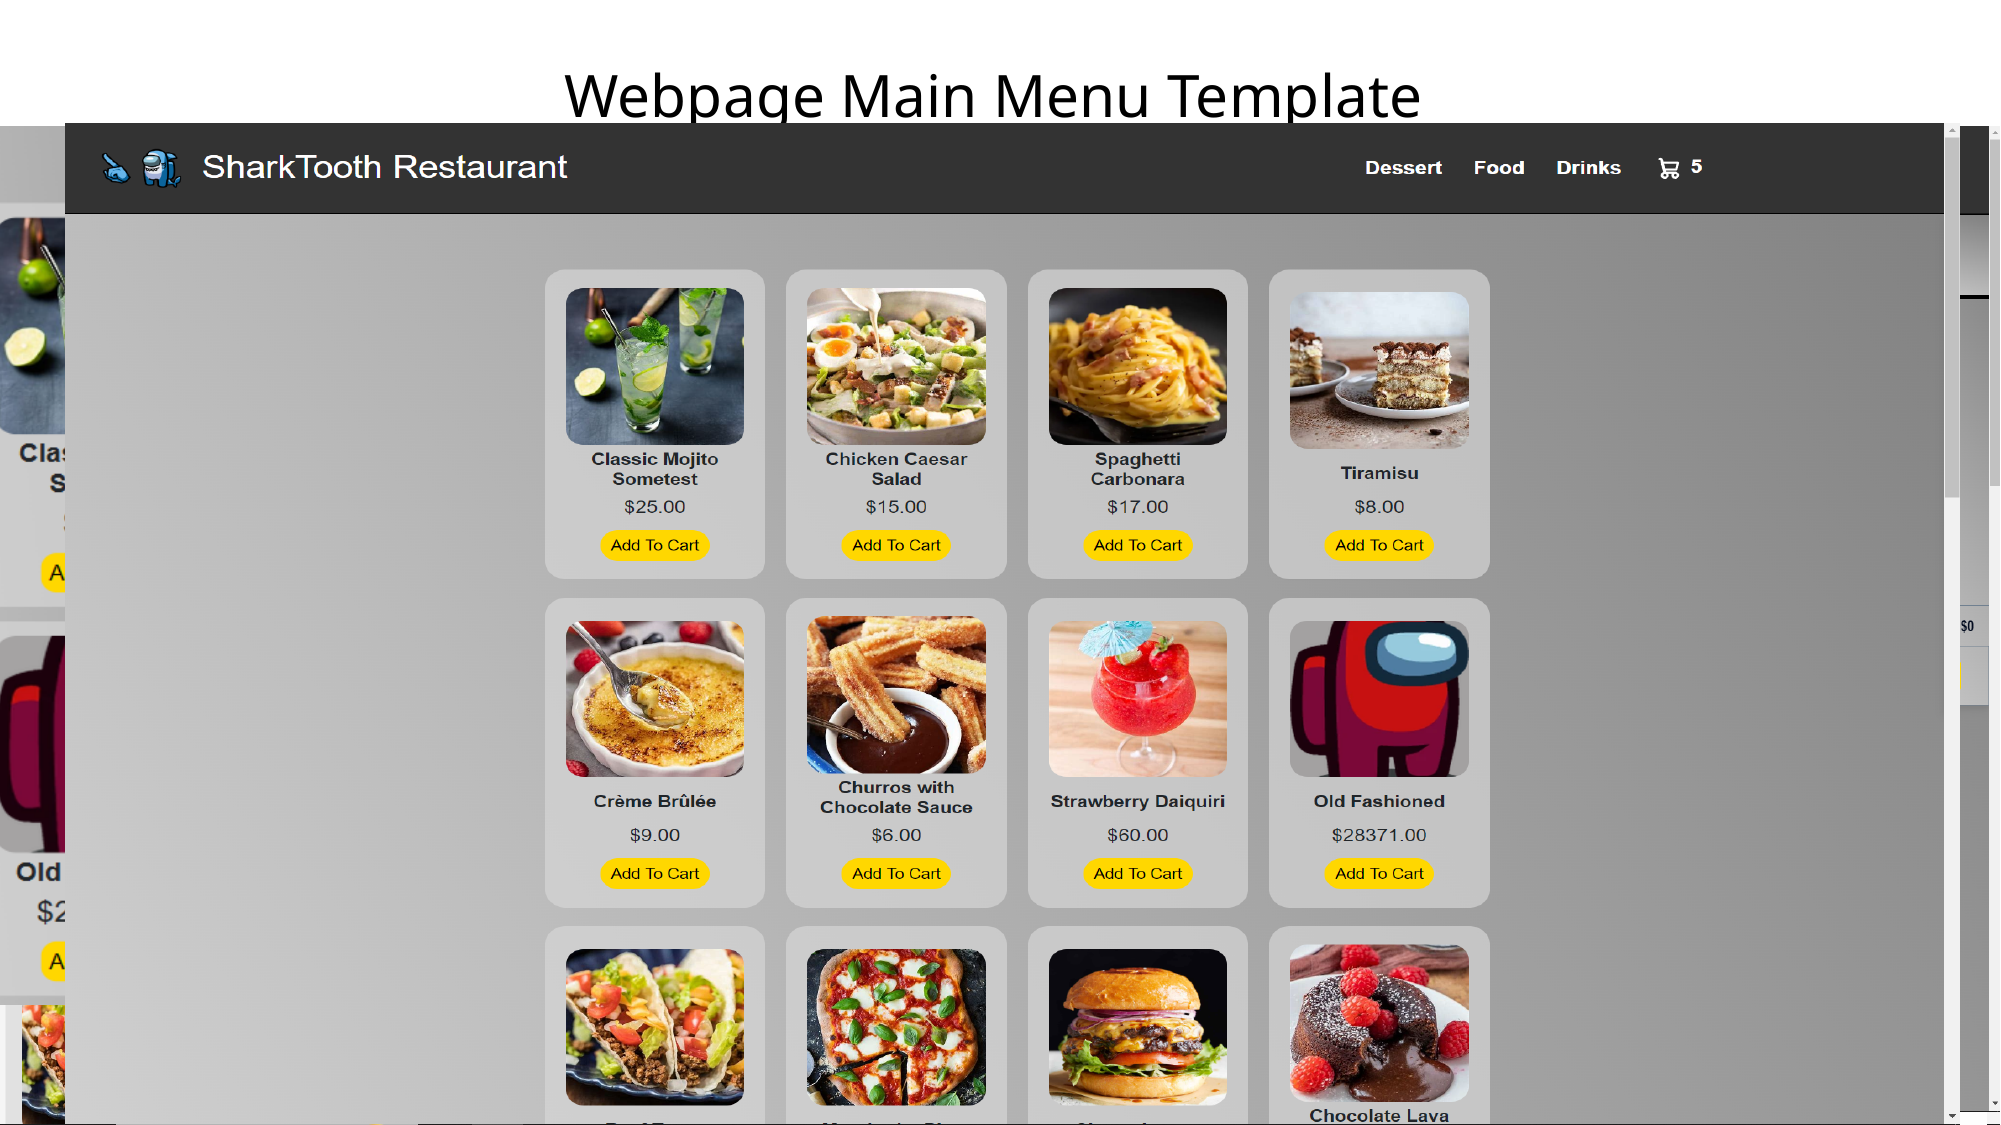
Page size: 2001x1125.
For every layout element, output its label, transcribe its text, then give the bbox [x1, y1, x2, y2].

title Webpage Main Menu Template [165, 59, 1823, 123]
picture [0, 123, 2000, 1125]
